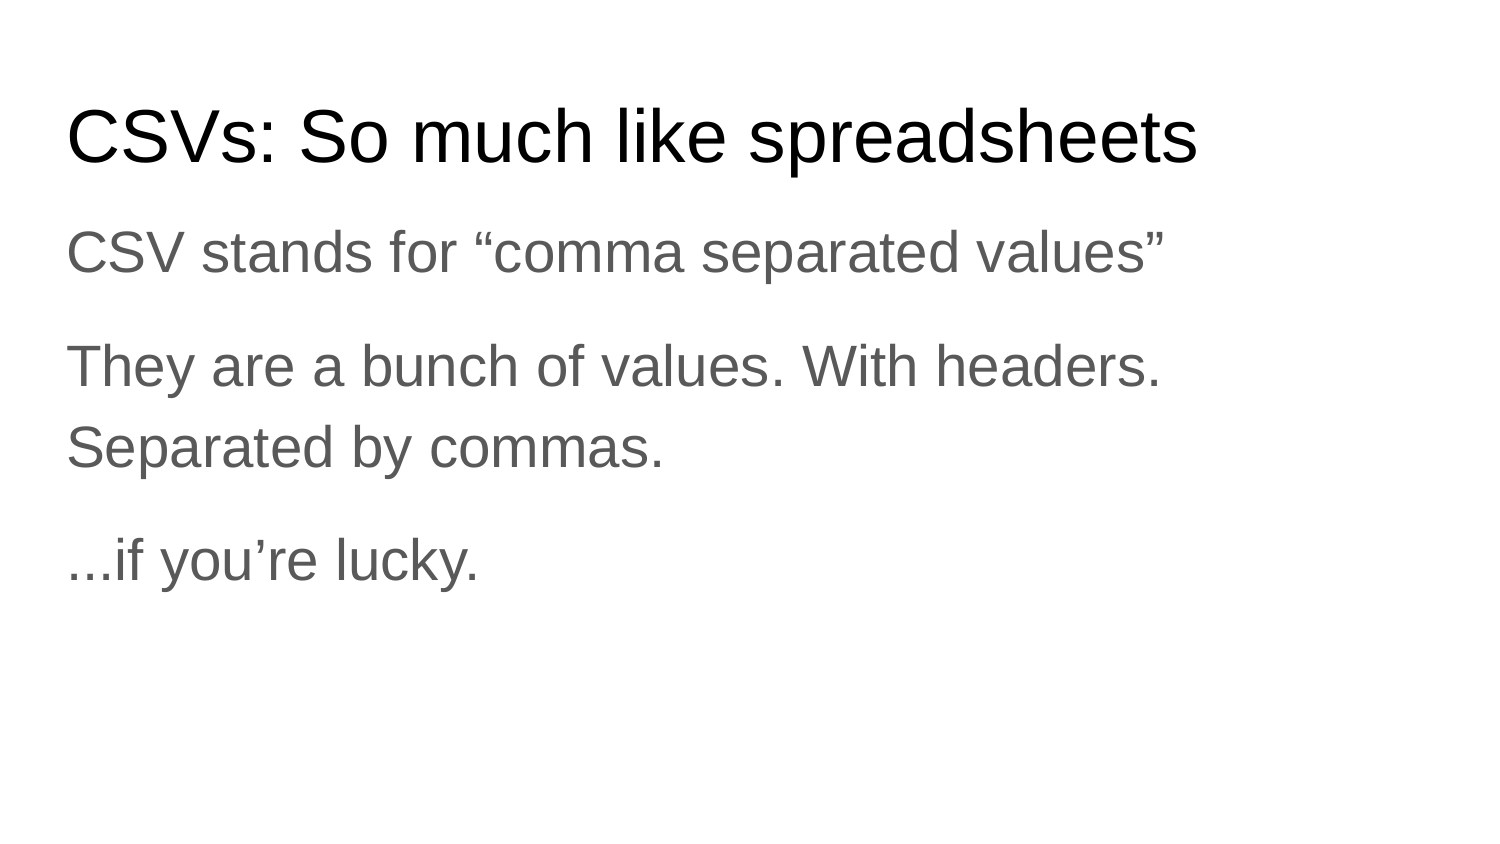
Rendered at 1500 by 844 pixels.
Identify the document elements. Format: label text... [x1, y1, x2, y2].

list CSV stands for “comma separated values” They are a bunch of values. With headers. Separated by commas. ...if you’re lucky. [51, 189, 1449, 750]
title CSVs: So much like spreadsheets [51, 72, 1449, 167]
